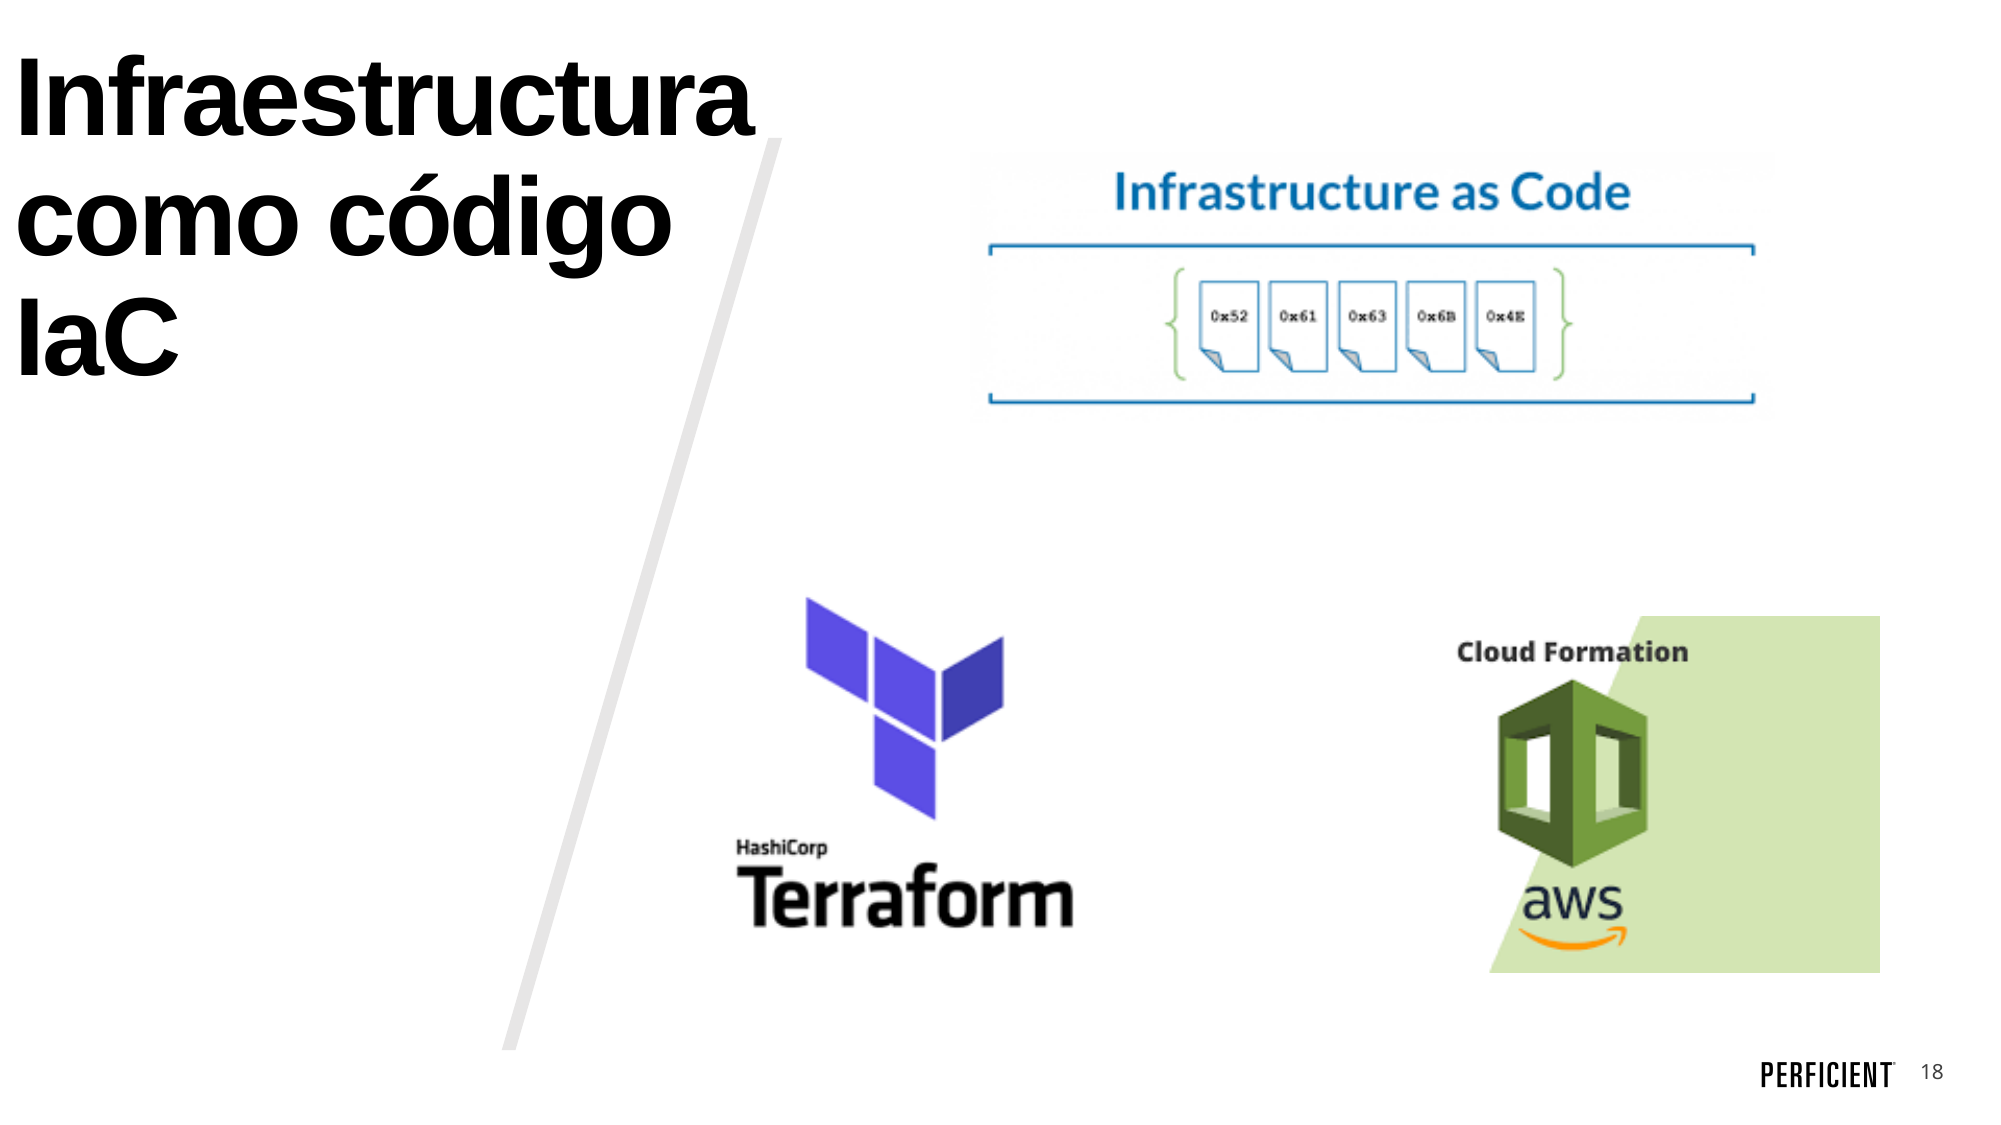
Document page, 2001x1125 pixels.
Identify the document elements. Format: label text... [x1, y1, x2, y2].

picture [970, 151, 1775, 423]
text_box Infraestructura como código IaC [0, 31, 793, 495]
picture [1267, 616, 1880, 973]
picture [671, 527, 1140, 995]
picture [1743, 1045, 1911, 1104]
